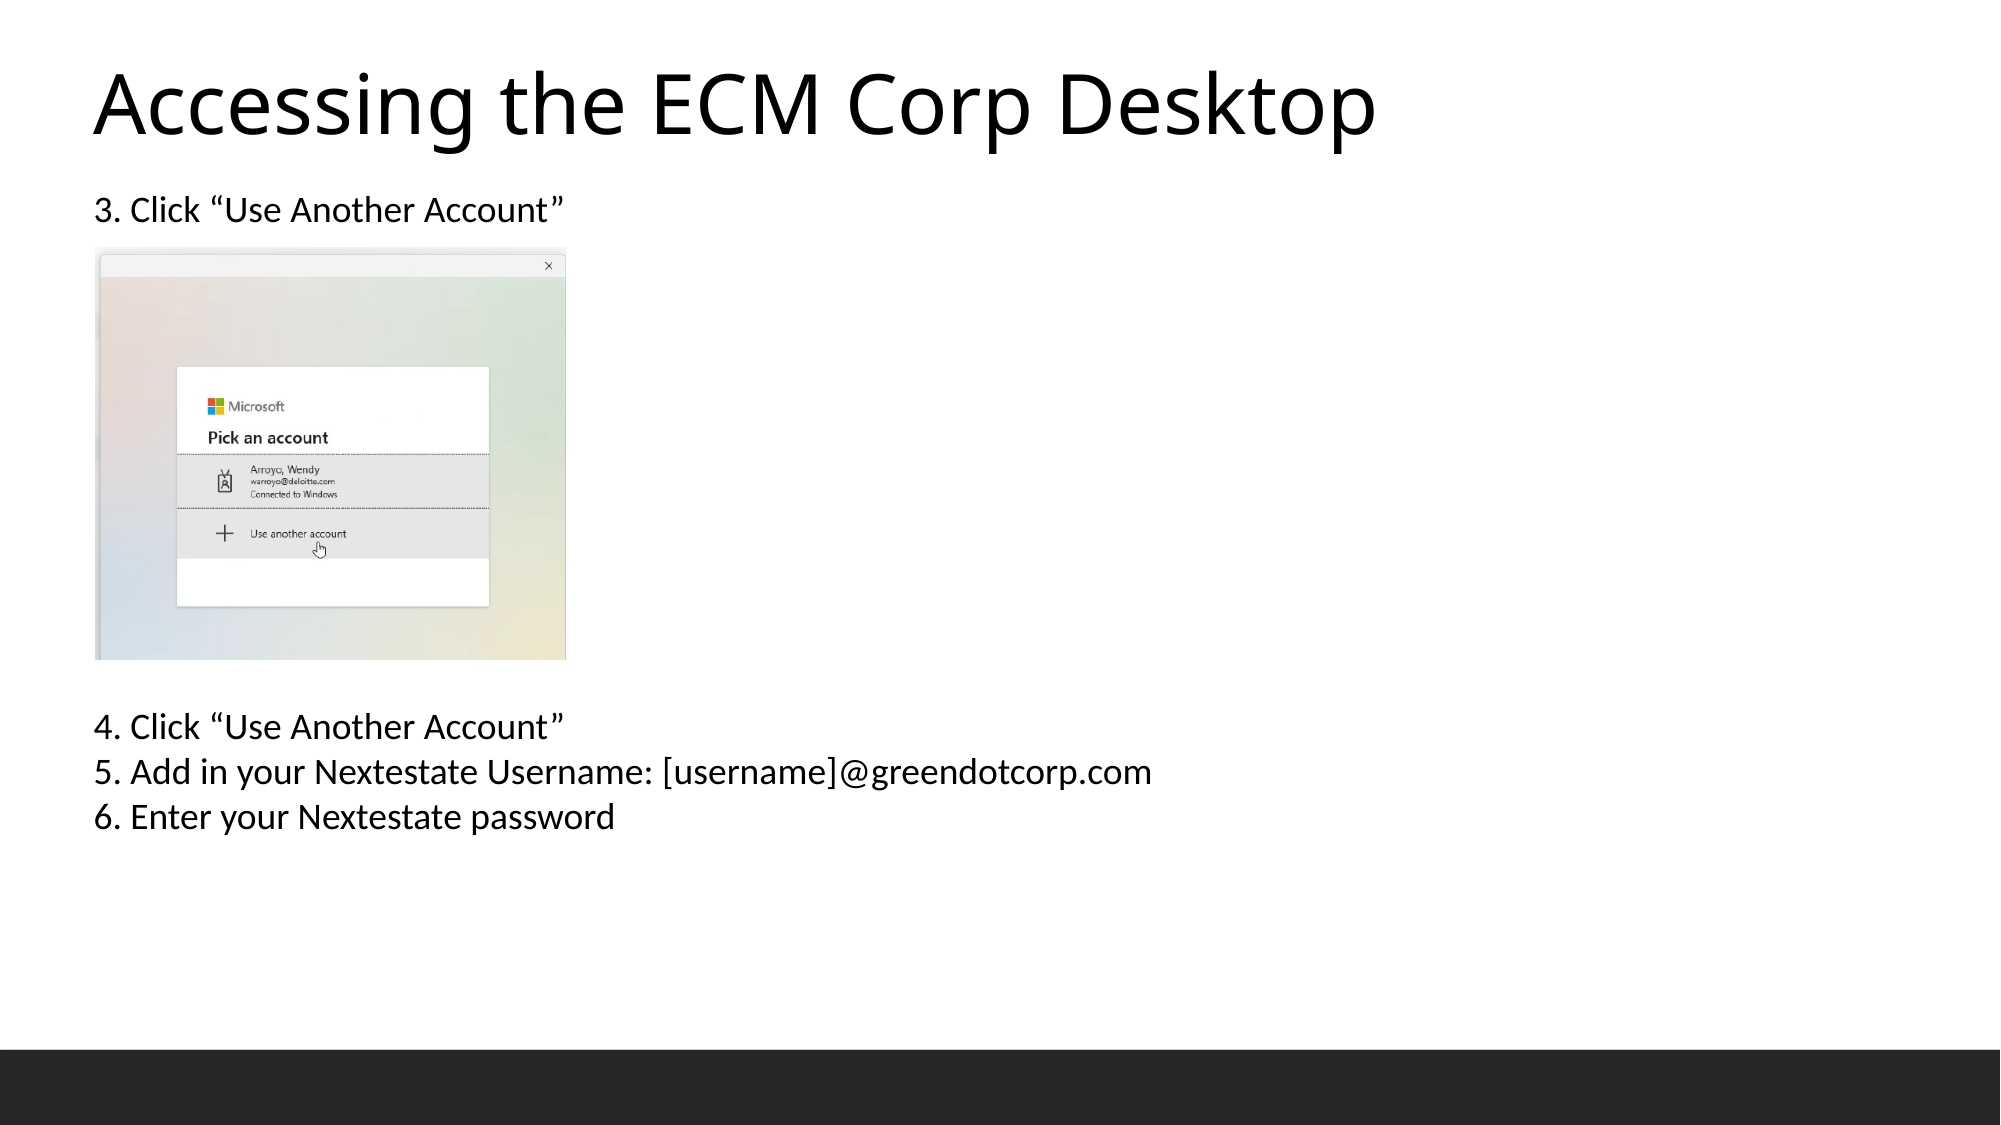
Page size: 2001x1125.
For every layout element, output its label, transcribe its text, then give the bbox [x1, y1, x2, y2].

text_box 3. Click “Use Another Account” [78, 177, 1551, 283]
text_box 4. Click “Use Another Account” 5. Add in your Nextestate Username: [username]@greendotcorp.com 6. Enter your Nextestate password [78, 694, 1551, 889]
text_box Accessing the ECM Corp Desktop [78, 43, 1440, 159]
picture [95, 246, 566, 661]
